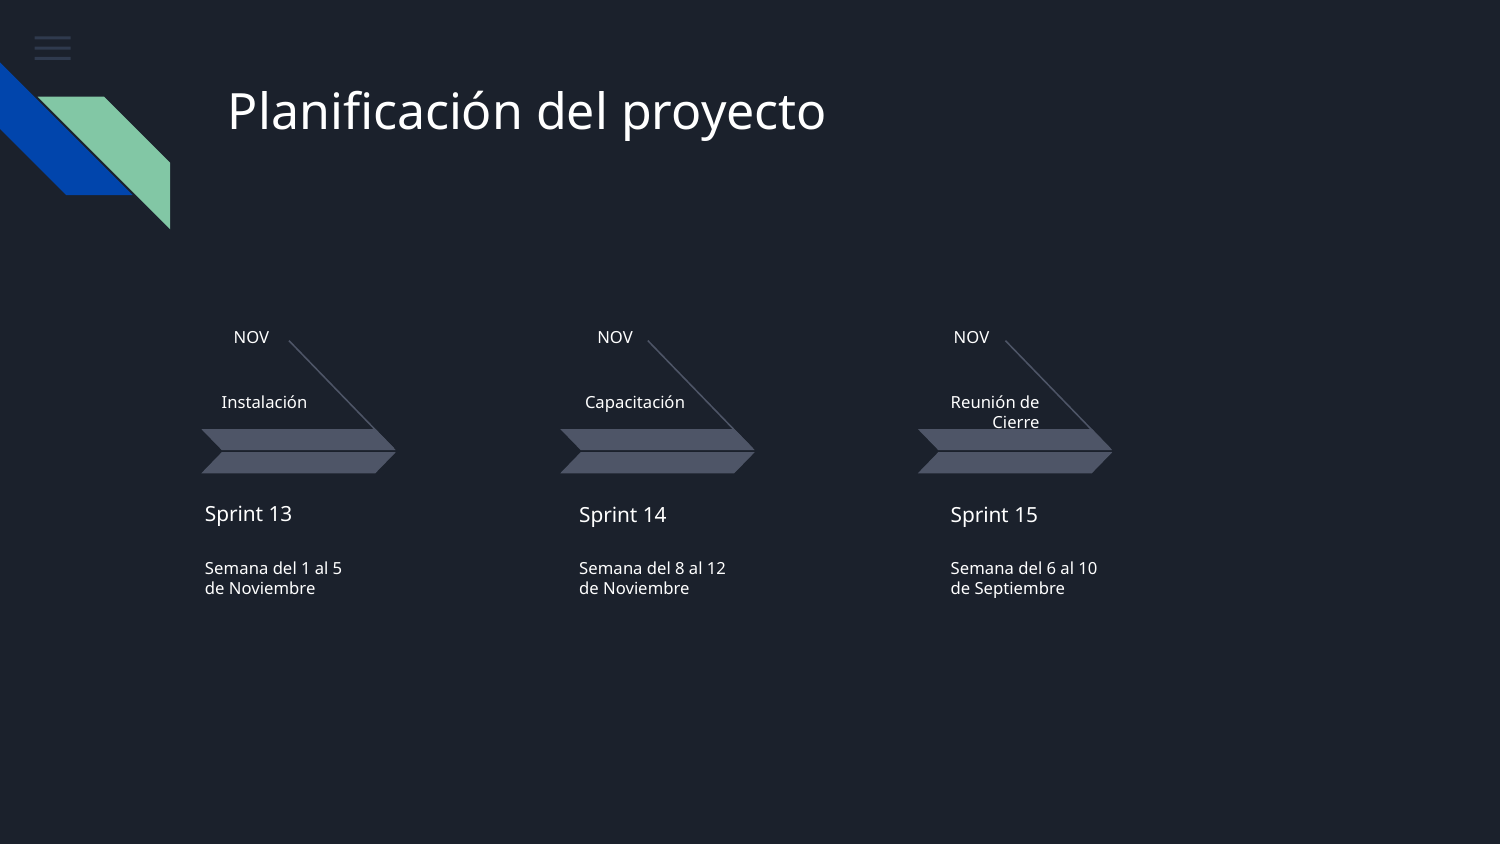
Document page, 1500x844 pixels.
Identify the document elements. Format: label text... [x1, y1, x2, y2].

text_box Reunión de Cierre [887, 377, 1000, 413]
title Planificación del proyecto [212, 64, 1368, 215]
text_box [647, 340, 753, 450]
text_box NOV [559, 311, 648, 347]
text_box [288, 340, 394, 450]
text_box Sprint 14 [564, 480, 751, 547]
text_box Sprint 15 [935, 480, 1122, 547]
text_box Sprint 13 [189, 480, 382, 547]
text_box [1005, 340, 1111, 450]
text_box Semana del 6 al 10 de Septiembre [935, 547, 1122, 652]
text_box [201, 429, 283, 451]
text_box NOV [196, 311, 285, 347]
text_box [201, 452, 391, 474]
text_box [917, 452, 1107, 474]
text_box Instalación [184, 377, 283, 413]
text_box Semana del 1 al 5 de Noviembre [189, 547, 382, 652]
text_box [560, 452, 750, 474]
text_box [560, 429, 642, 451]
text_box Capacitación [562, 377, 642, 413]
text_box [917, 429, 1000, 451]
text_box Semana del 8 al 12 de Noviembre [564, 547, 751, 652]
text_box NOV [916, 311, 1005, 347]
